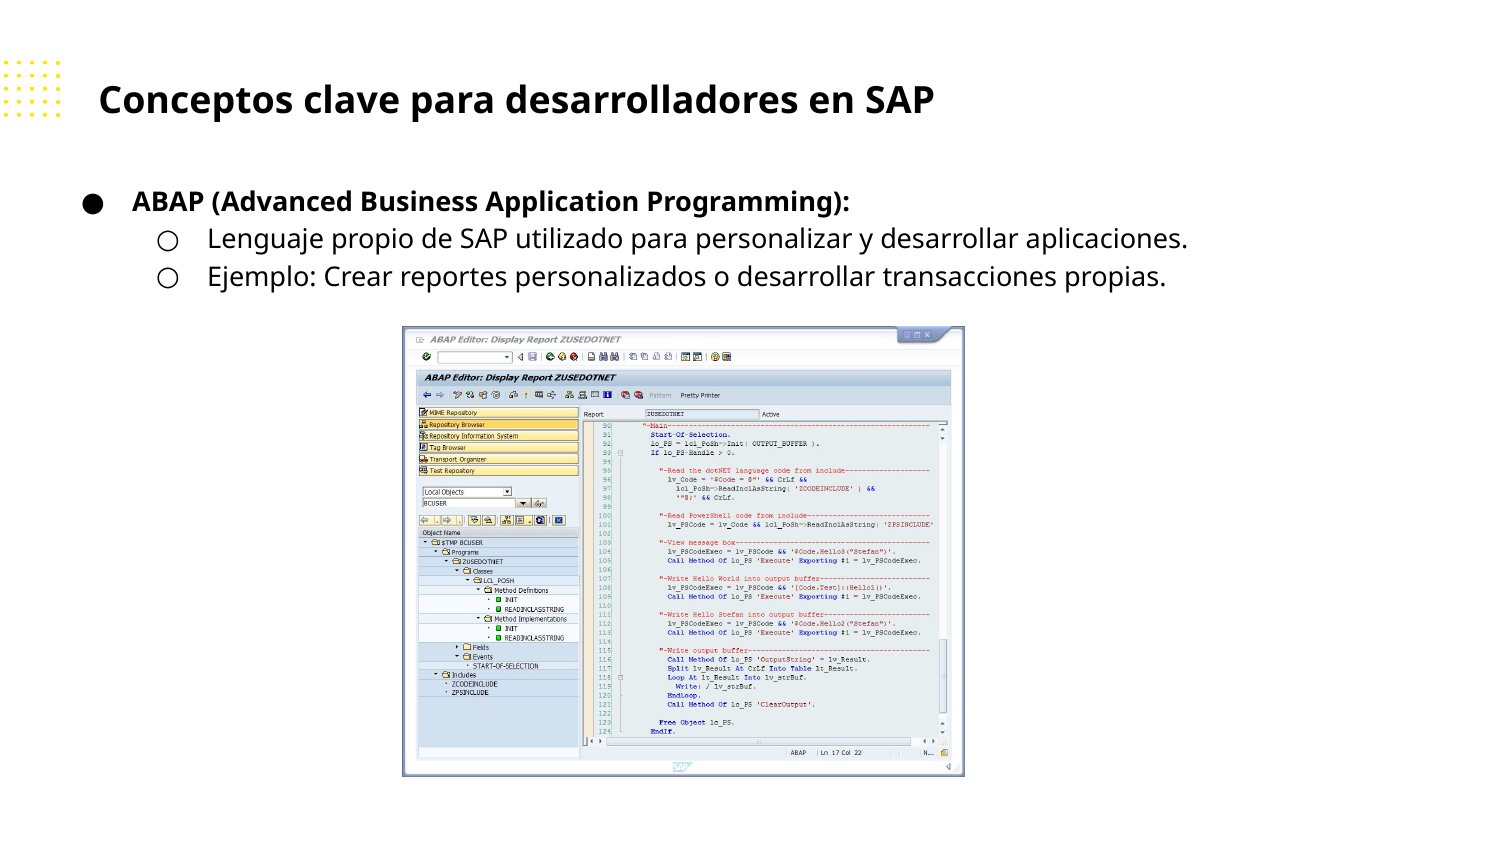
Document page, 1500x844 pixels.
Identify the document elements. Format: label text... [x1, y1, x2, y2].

list ABAP (Advanced Business Application Programming): Lenguaje propio de SAP utilizado para personalizar y desarrollar aplicaciones. Ejemplo: Crear reportes personalizados o desarrollar transacciones propias. [57, 179, 1267, 655]
picture [401, 326, 965, 778]
title Conceptos clave para desarrolladores en SAP [98, 69, 1140, 179]
